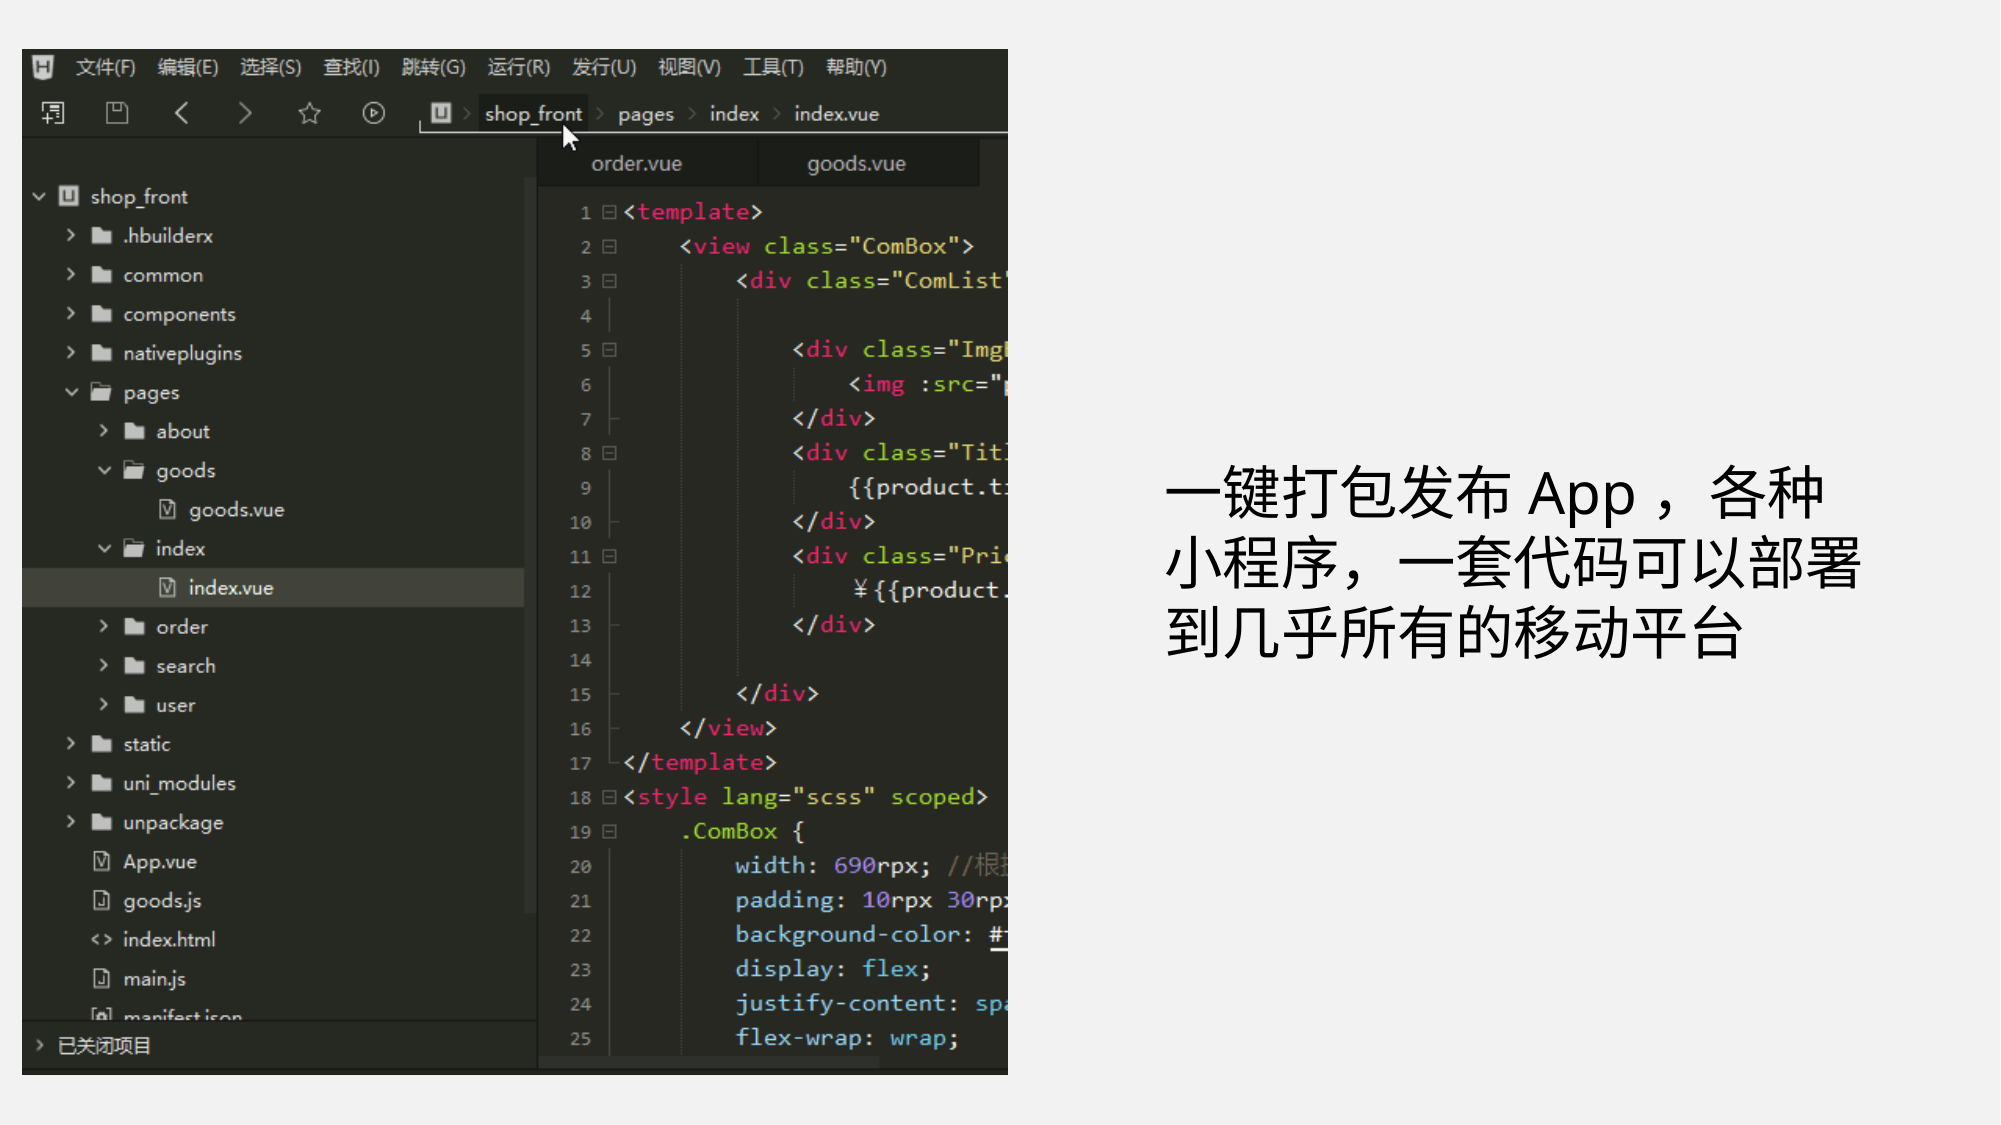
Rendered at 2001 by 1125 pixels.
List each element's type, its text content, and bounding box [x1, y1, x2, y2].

picture [22, 49, 1008, 1076]
text_box 一键打包发布App，各种小程序，一套代码可以部署到几乎所有的移动平台 [1149, 448, 1893, 674]
